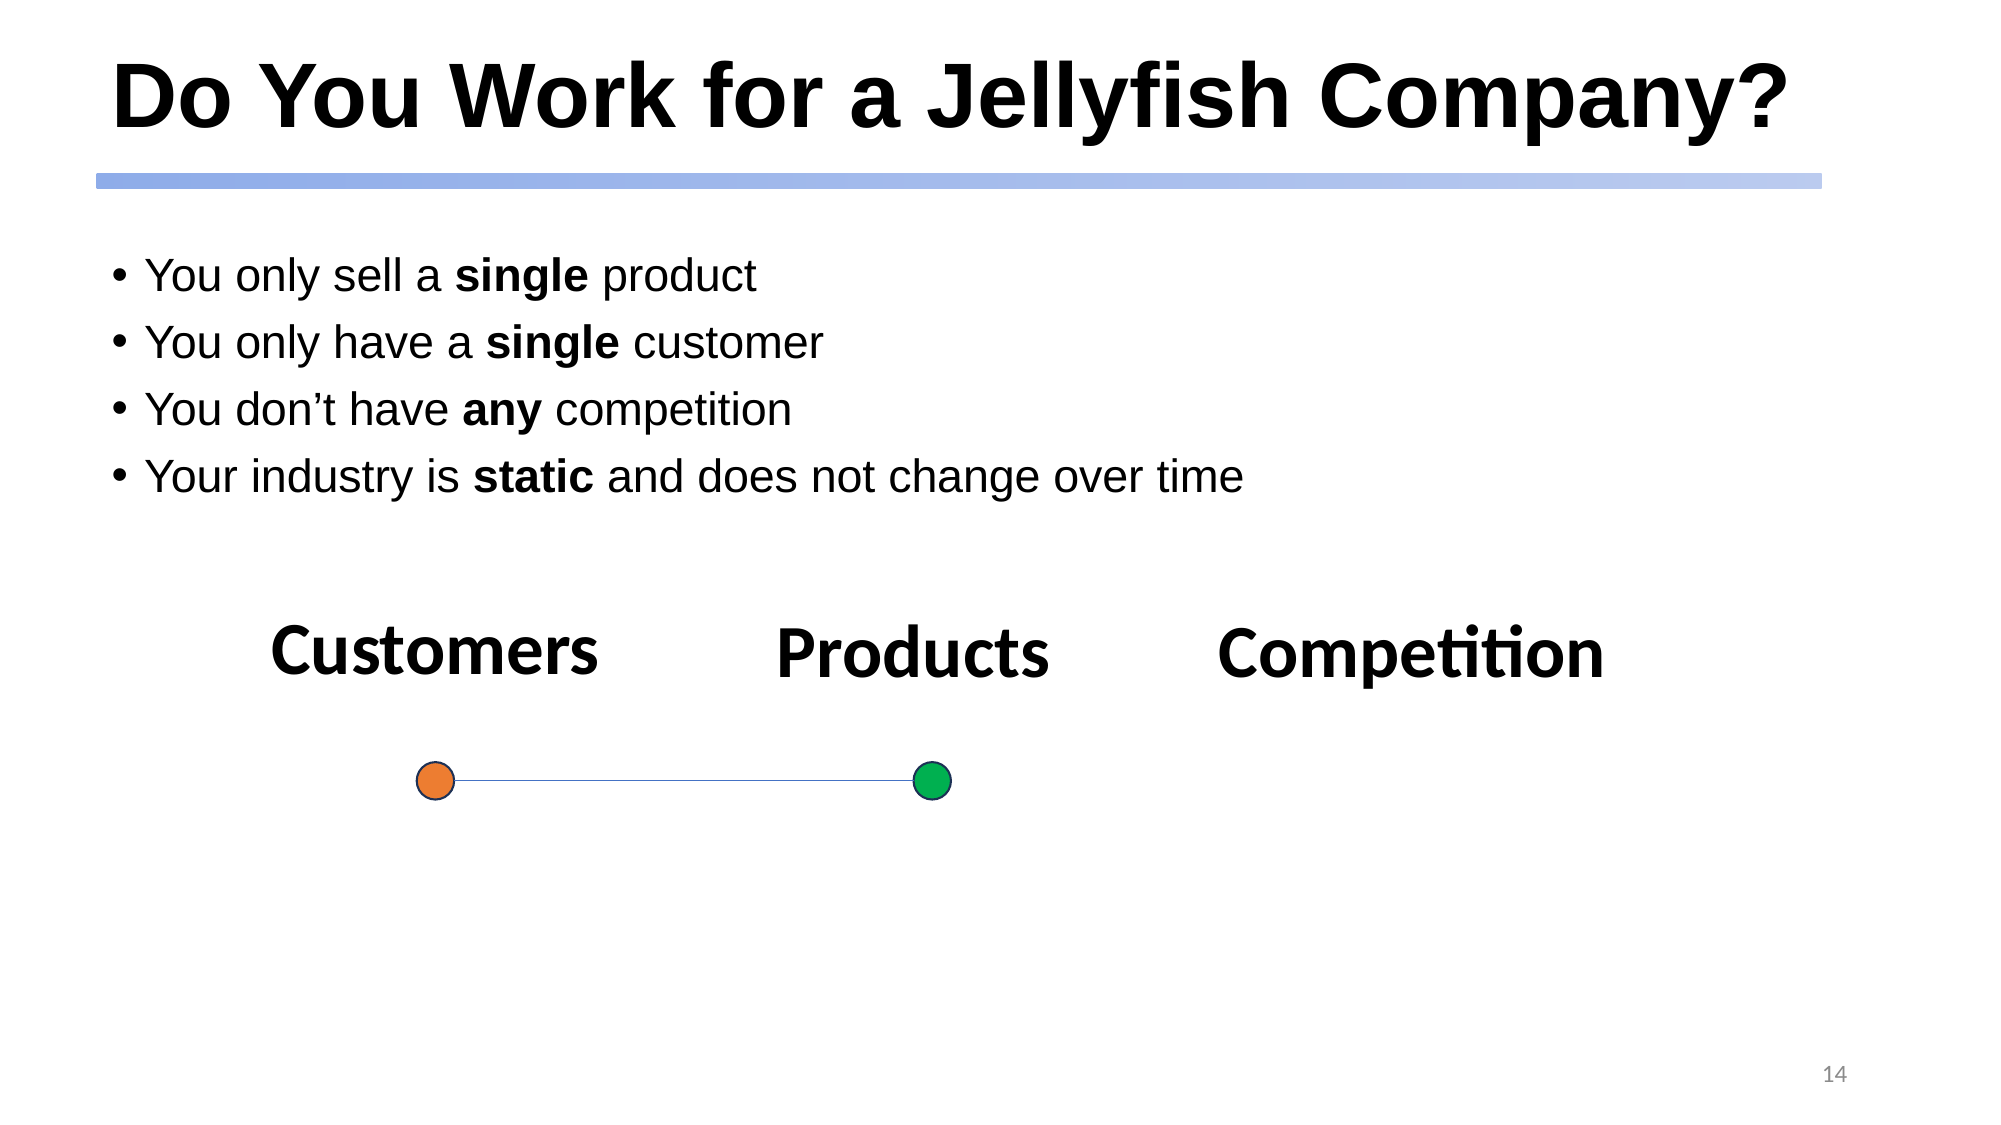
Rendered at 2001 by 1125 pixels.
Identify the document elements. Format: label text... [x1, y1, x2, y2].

text_box [912, 761, 953, 801]
title Do You Work for a Jellyfish Company? [96, 26, 1822, 169]
slide_number 14 [1412, 1042, 1863, 1103]
list You only sell a single product You only have a single customer You don’t have any competition Your industry is static and does not change over time [96, 244, 1822, 512]
text_box Competition [1168, 594, 1657, 700]
text_box Products [669, 594, 1158, 700]
text_box Customers [191, 592, 680, 698]
text_box [415, 761, 456, 801]
